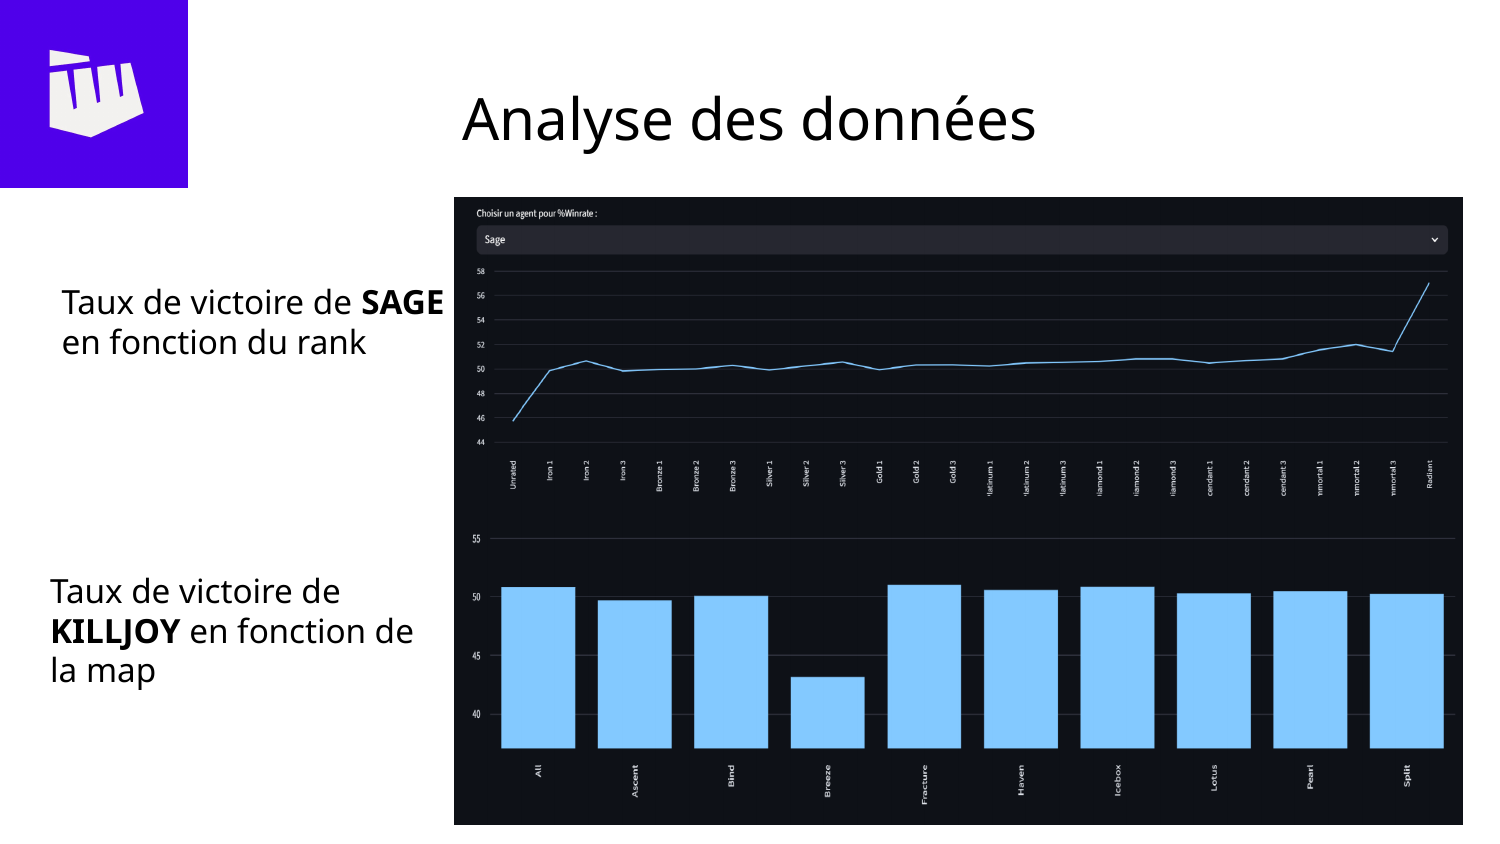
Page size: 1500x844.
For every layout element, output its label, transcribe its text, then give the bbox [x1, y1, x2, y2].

text_box Taux de victoire de SAGE en fonction du rank [42, 262, 448, 503]
title Analyse des données [193, 67, 1425, 162]
text_box Taux de victoire de KILLJOY en fonction de la map [31, 551, 448, 791]
picture [453, 196, 1464, 826]
picture [0, 0, 189, 189]
